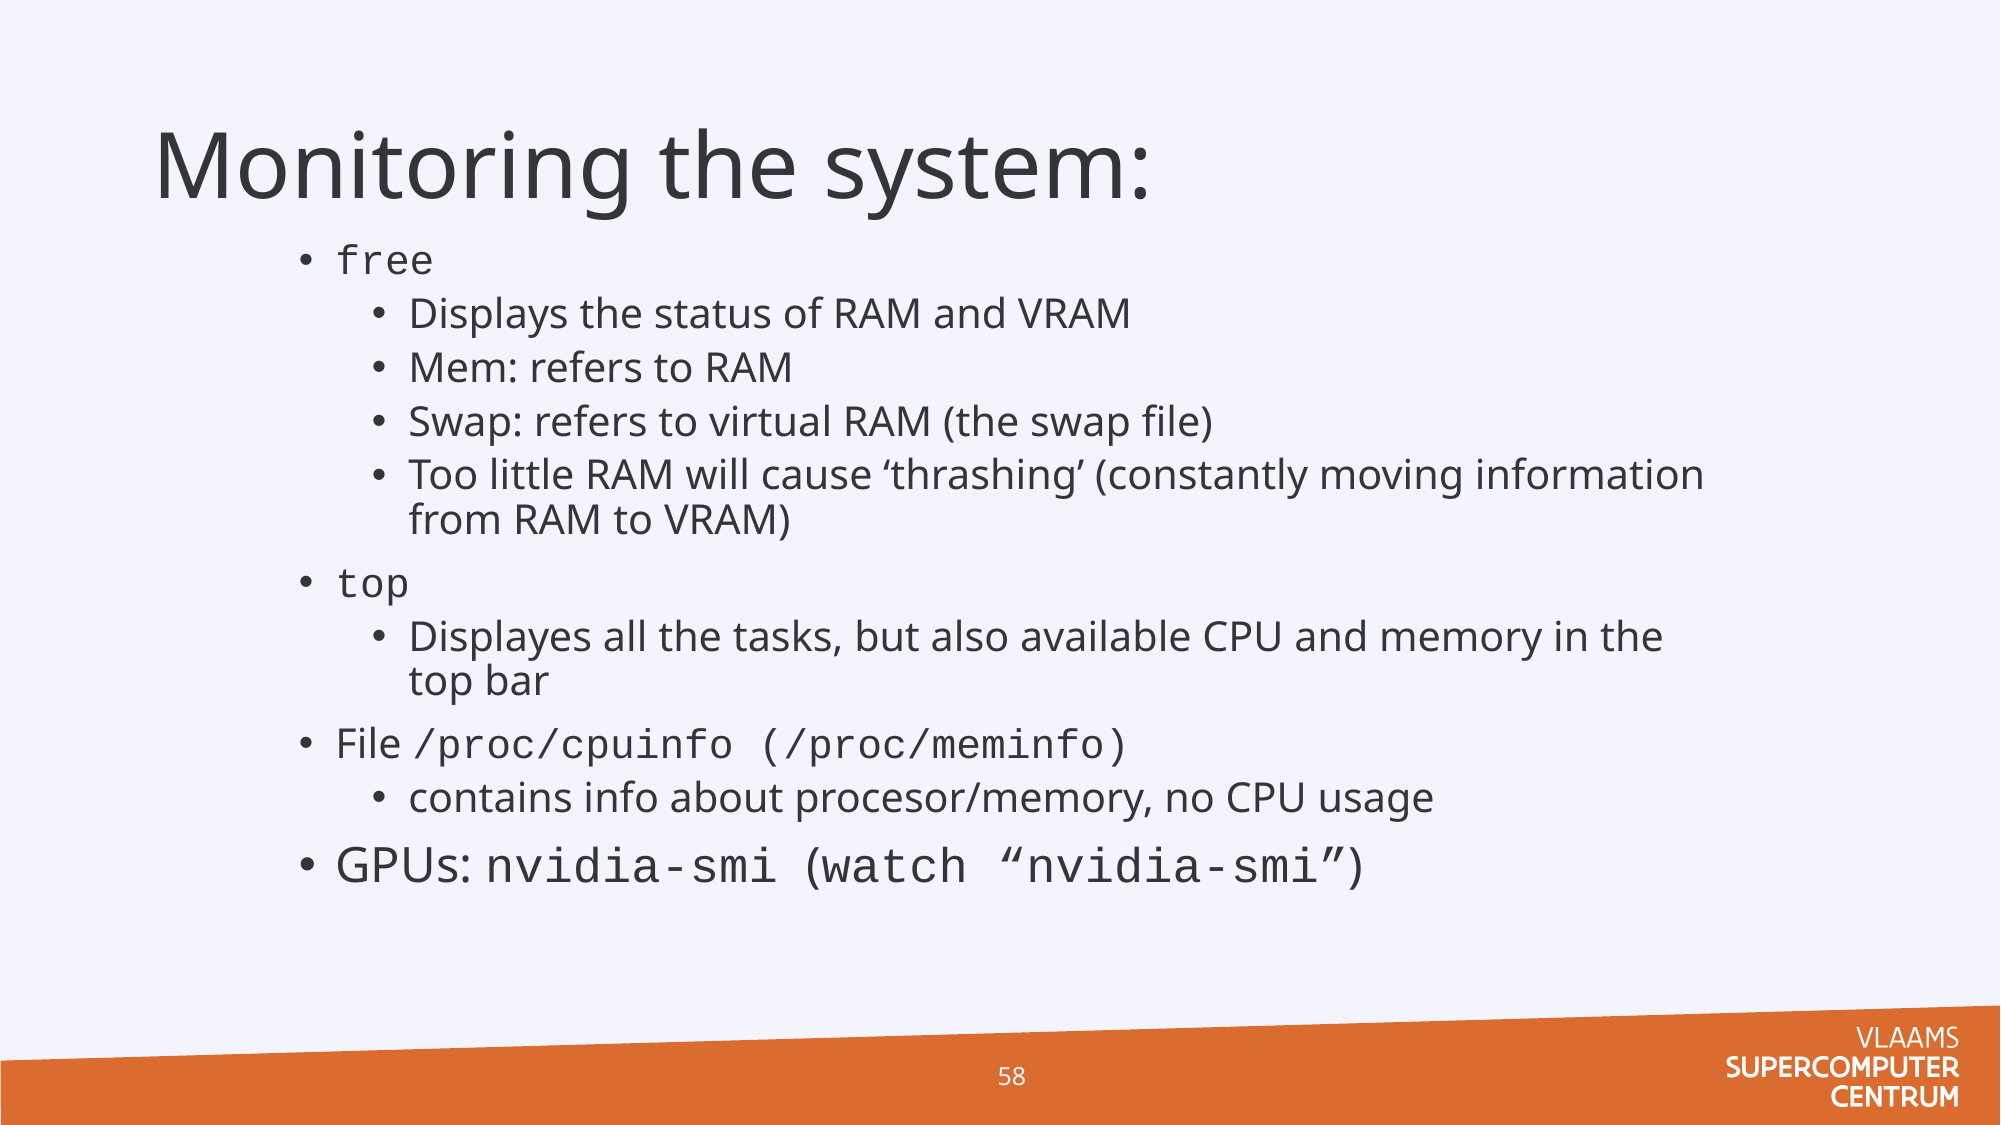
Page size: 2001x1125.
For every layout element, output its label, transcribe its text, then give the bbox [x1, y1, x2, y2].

slide_number 58 [958, 1047, 1042, 1108]
title Monitoring the system: [137, 59, 1863, 278]
list free Displays the status of RAM and VRAM Mem: refers to RAM Swap: refers to virtual RAM (the swap file) Too little RAM will cause ‘thrashing’ (constantly moving information from RAM to VRAM) top Displayes all the tasks, but also available CPU and memory in the top bar File /proc/cpuinfo (/proc/meminfo) contains info about procesor/memory, no CPU usage GPUs: nvidia-smi (watch “nvidia-smi”) [283, 231, 1734, 907]
picture [1725, 1021, 1960, 1117]
